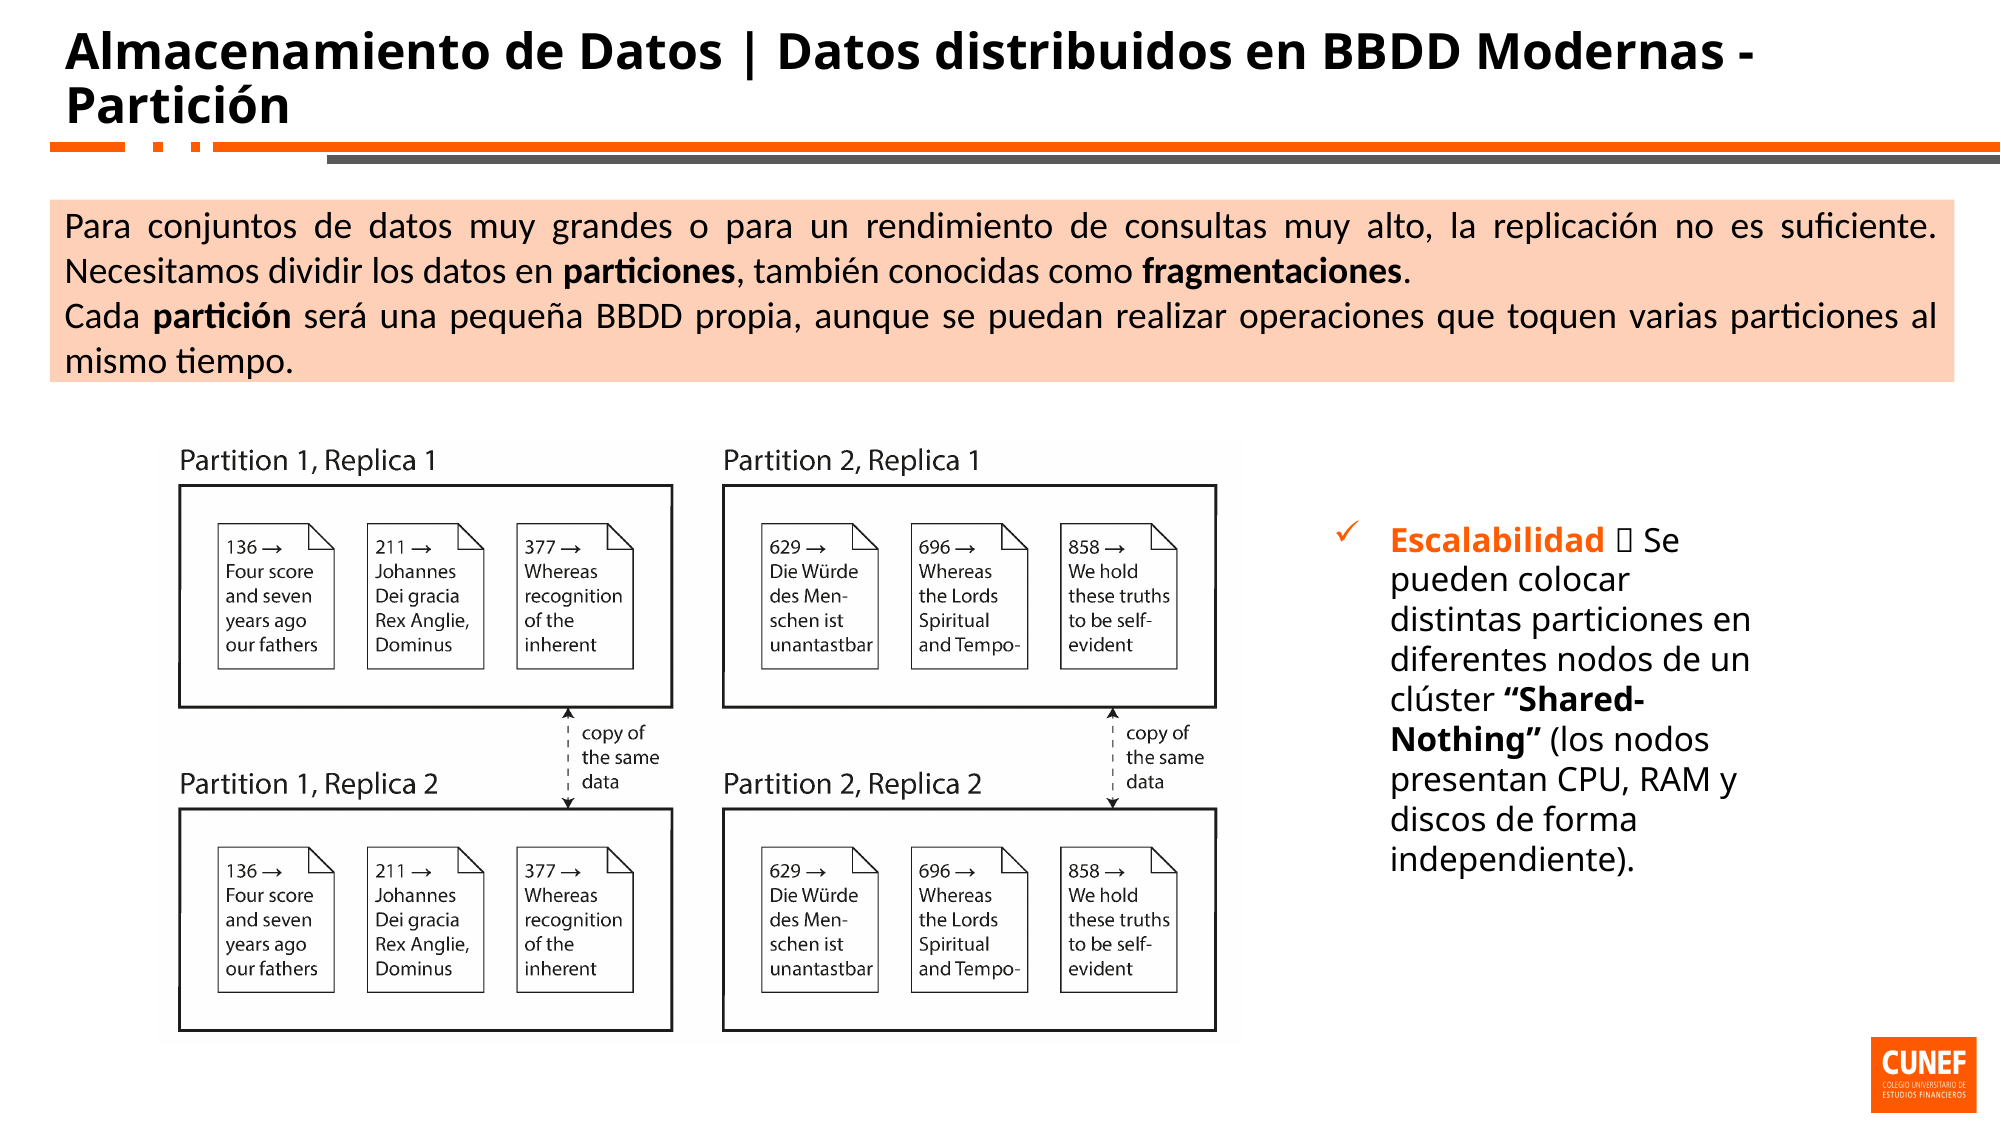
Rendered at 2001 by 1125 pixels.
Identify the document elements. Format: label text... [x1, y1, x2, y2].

text_box Para conjuntos de datos muy grandes o para un rendimiento de consultas muy alto, la replicación no es suficiente. Necesitamos dividir los datos en particiones, también conocidas como fragmentaciones. Cada partición será una pequeña BBDD propia, aunque se puedan realizar operaciones que toquen varias particiones al mismo tiempo. [49, 199, 1955, 383]
title Almacenamiento de Datos | Datos distribuidos en BBDD Modernas - Partición [49, 48, 1869, 113]
picture [156, 441, 1244, 1045]
picture [1871, 1037, 1977, 1113]
text_box Escalabilidad  Se pueden colocar distintas particiones en diferentes nodos de un clúster “Shared-Nothing” (los nodos presentan CPU, RAM y discos de forma independiente). [1244, 511, 1781, 886]
